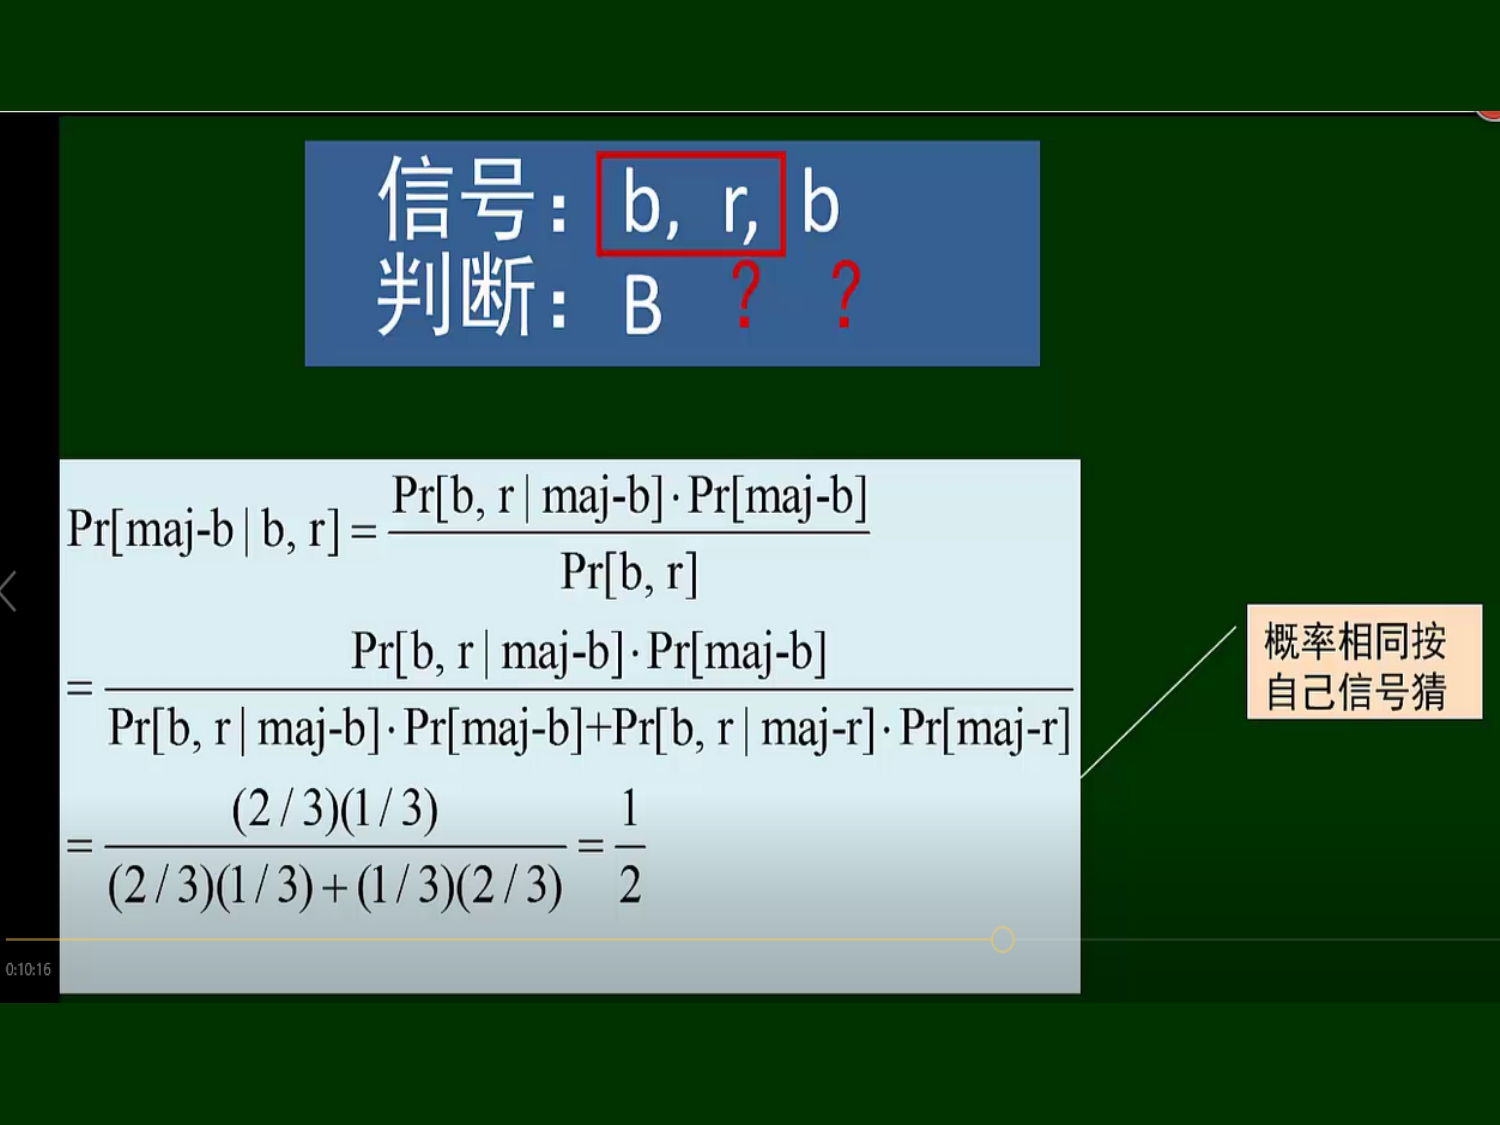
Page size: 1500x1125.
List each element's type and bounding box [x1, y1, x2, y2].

picture [0, 110, 1500, 1003]
